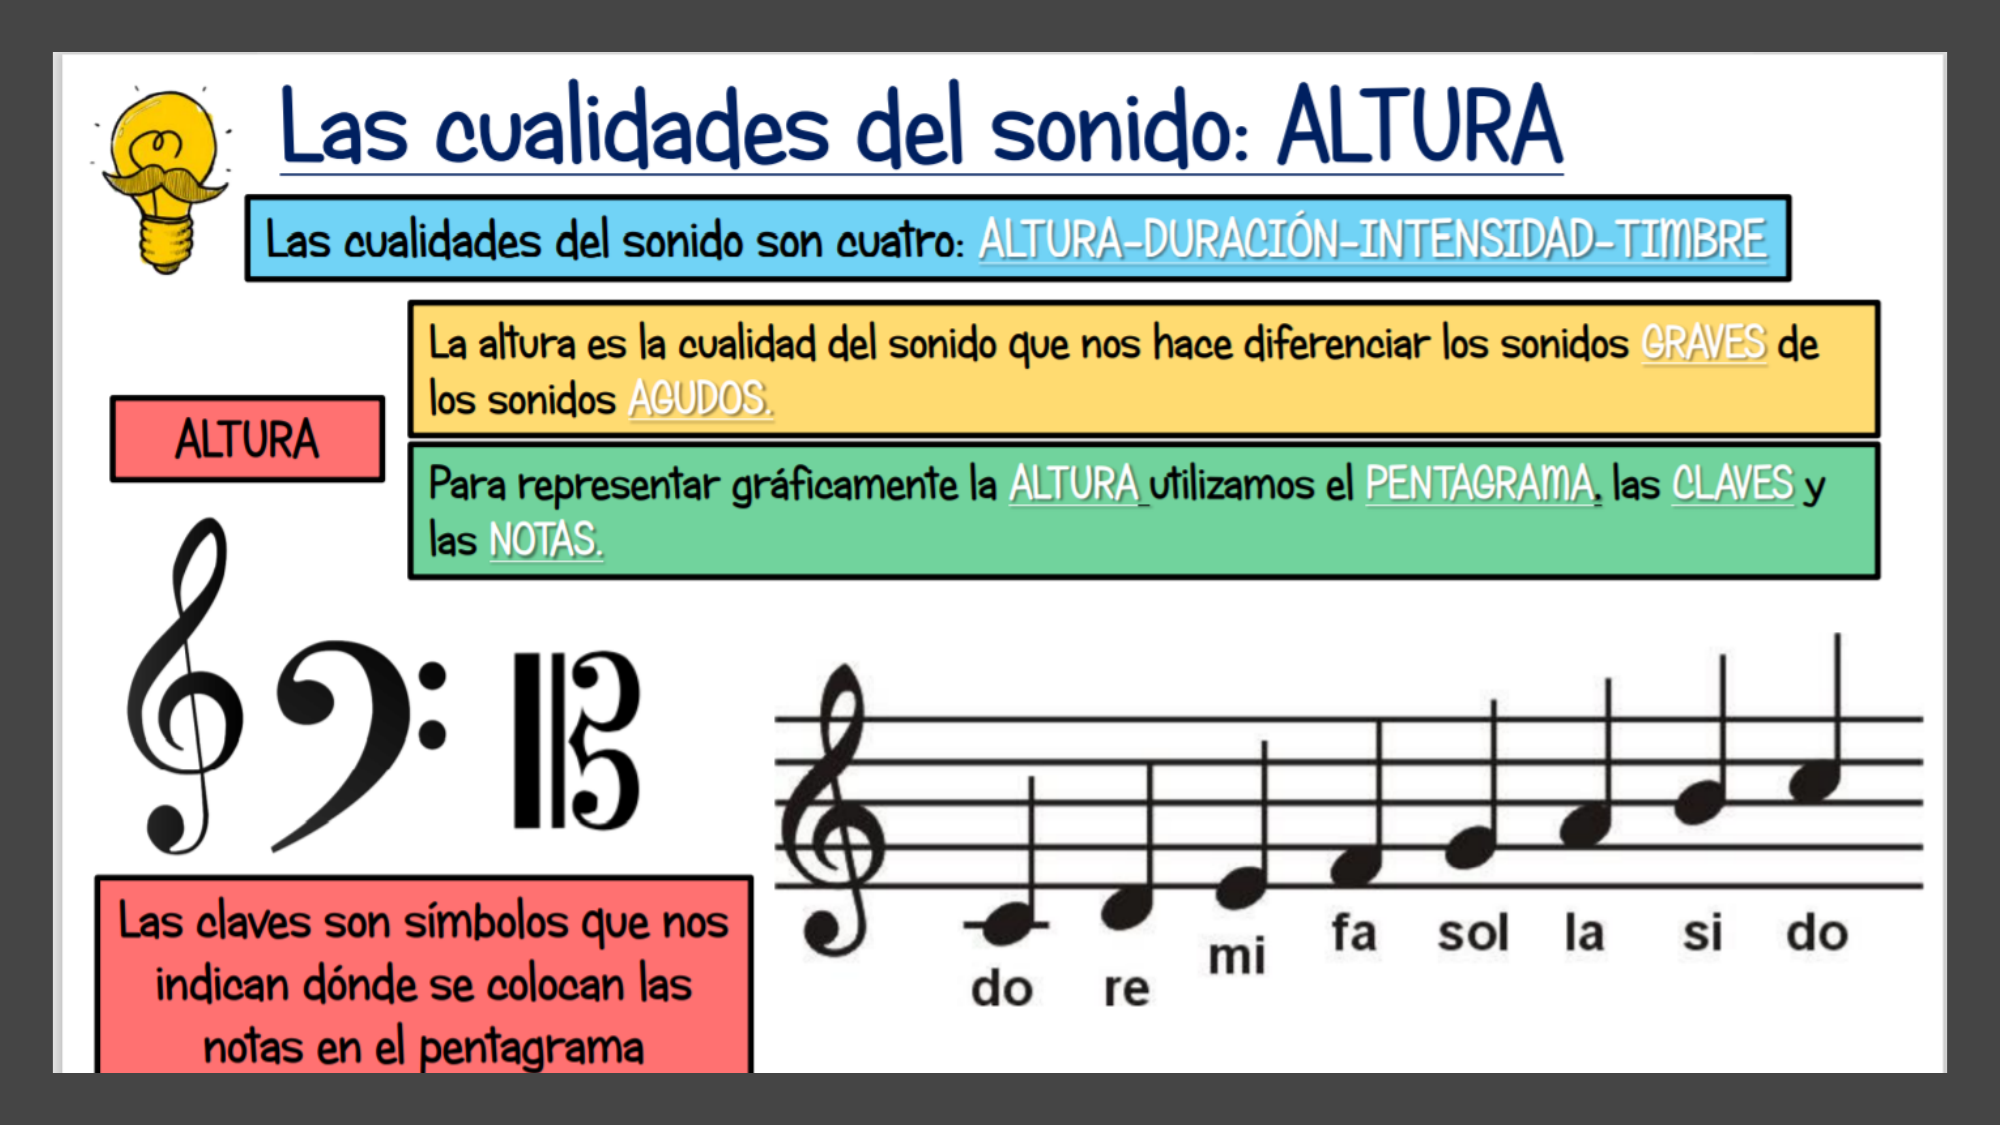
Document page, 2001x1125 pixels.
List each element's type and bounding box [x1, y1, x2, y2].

picture [52, 52, 1948, 1073]
